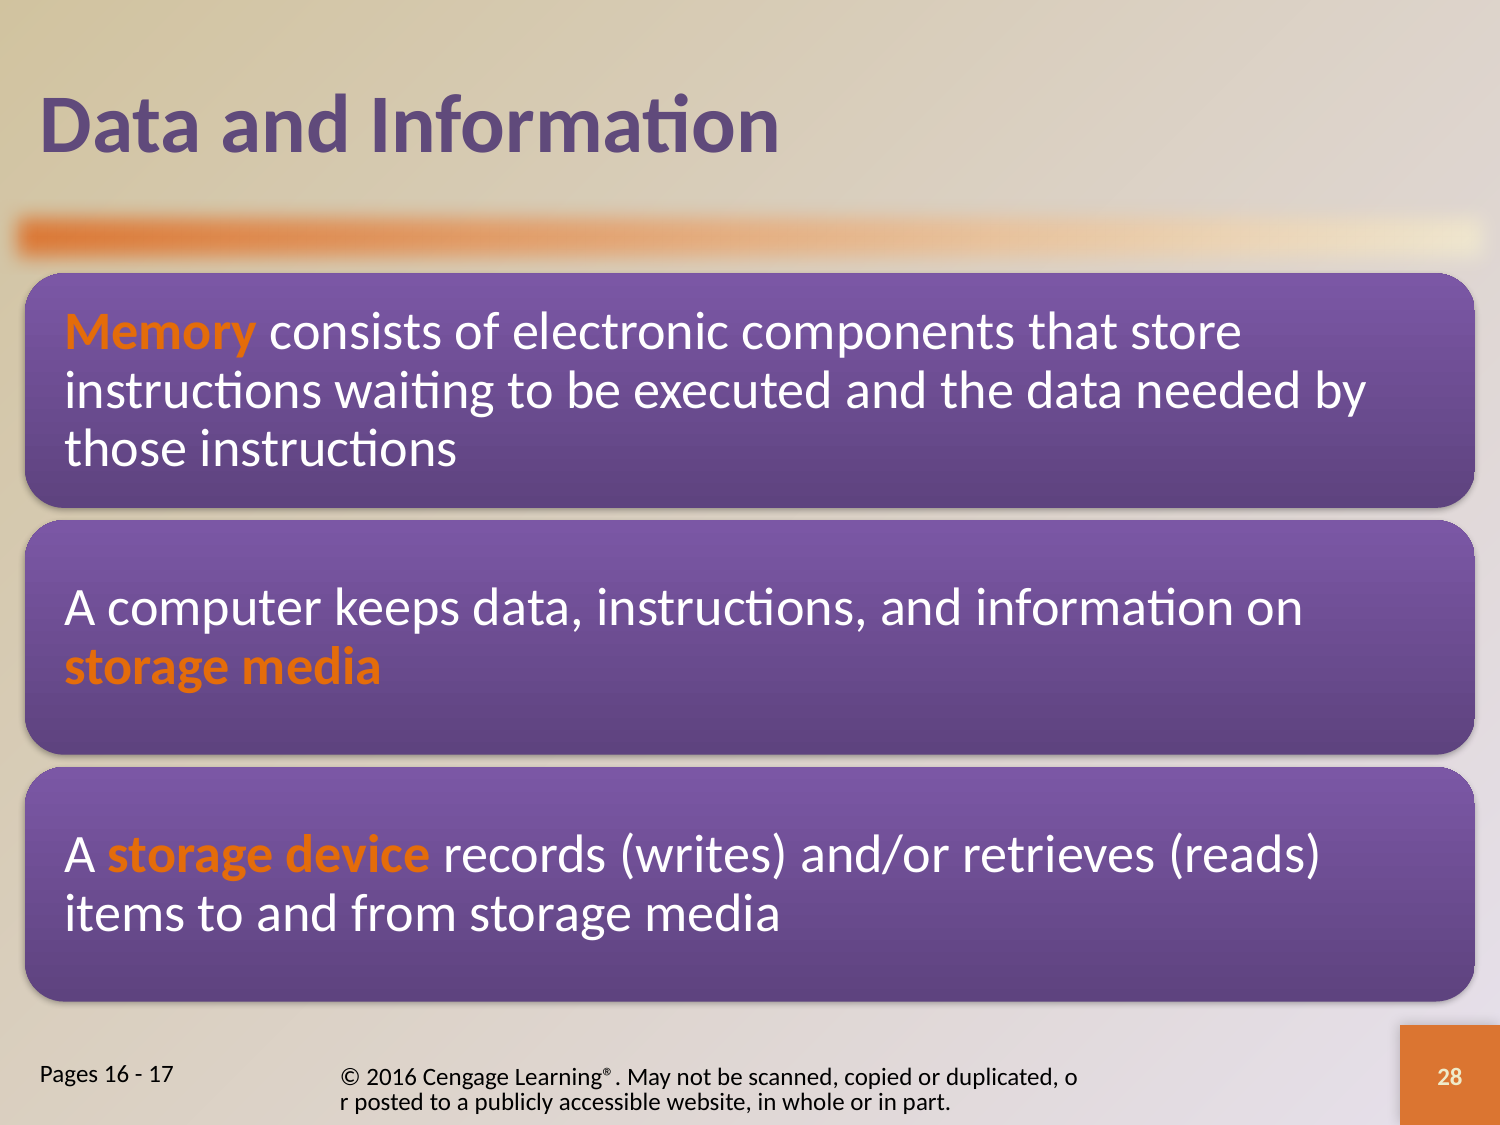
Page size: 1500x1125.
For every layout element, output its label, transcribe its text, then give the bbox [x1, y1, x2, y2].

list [24, 262, 1476, 1013]
footer © 2016 Cengage Learning®. May not be scanned, copied or duplicated, or posted to a publicly accessible website, in whole or in part. [324, 1045, 1100, 1105]
title Data and Information [24, 24, 1475, 213]
list Pages 16 - 17 [24, 1050, 300, 1125]
